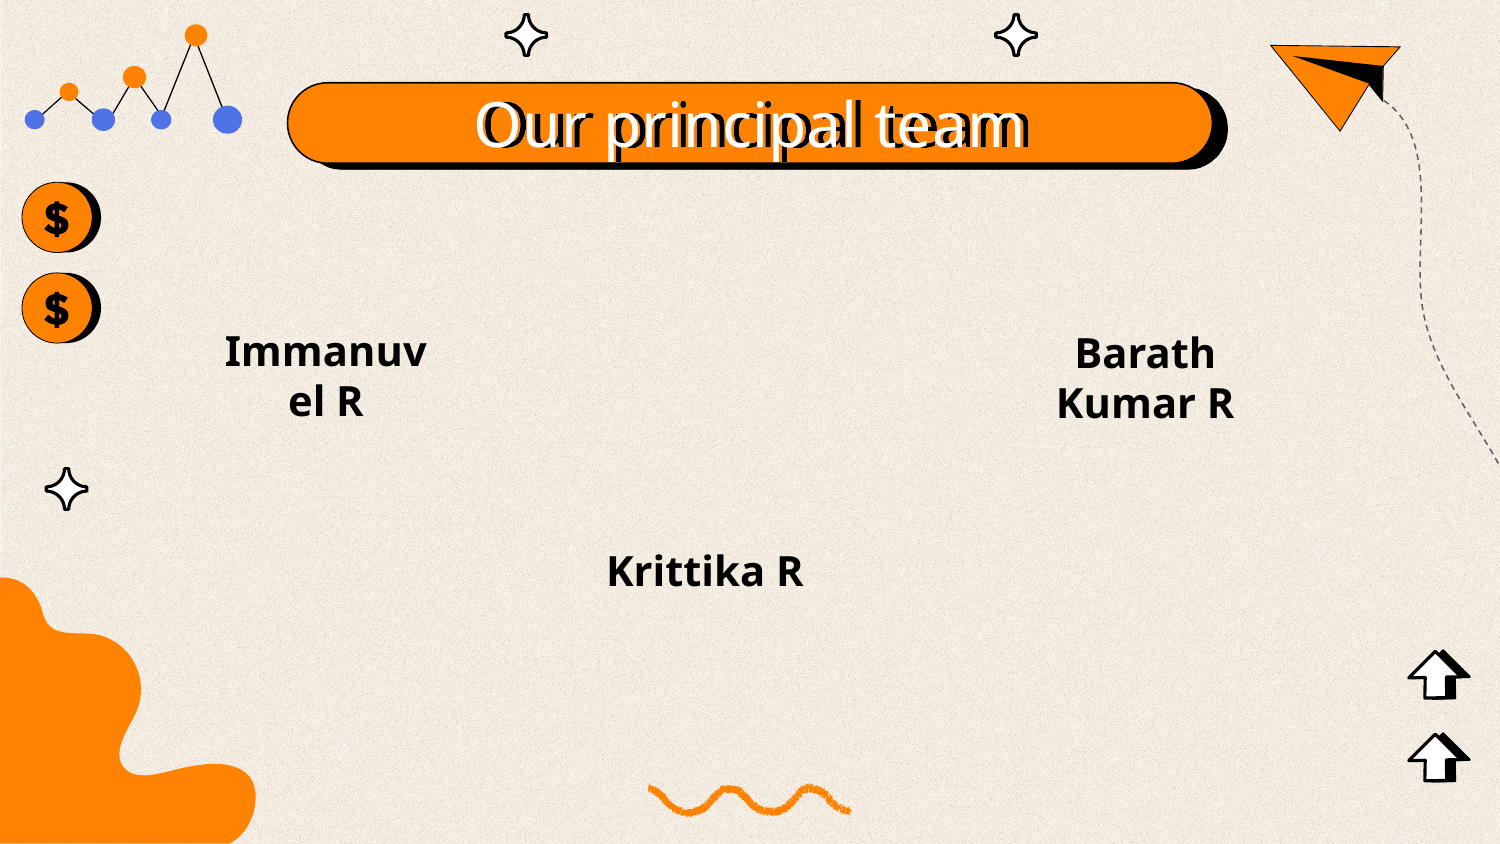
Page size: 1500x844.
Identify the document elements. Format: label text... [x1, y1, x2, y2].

subtitle Barath Kumar R [988, 331, 1303, 422]
subtitle Krittika R [576, 525, 834, 616]
title Our principal team [116, 93, 1383, 153]
subtitle Immanuvel R [197, 329, 455, 420]
picture [648, 783, 852, 817]
